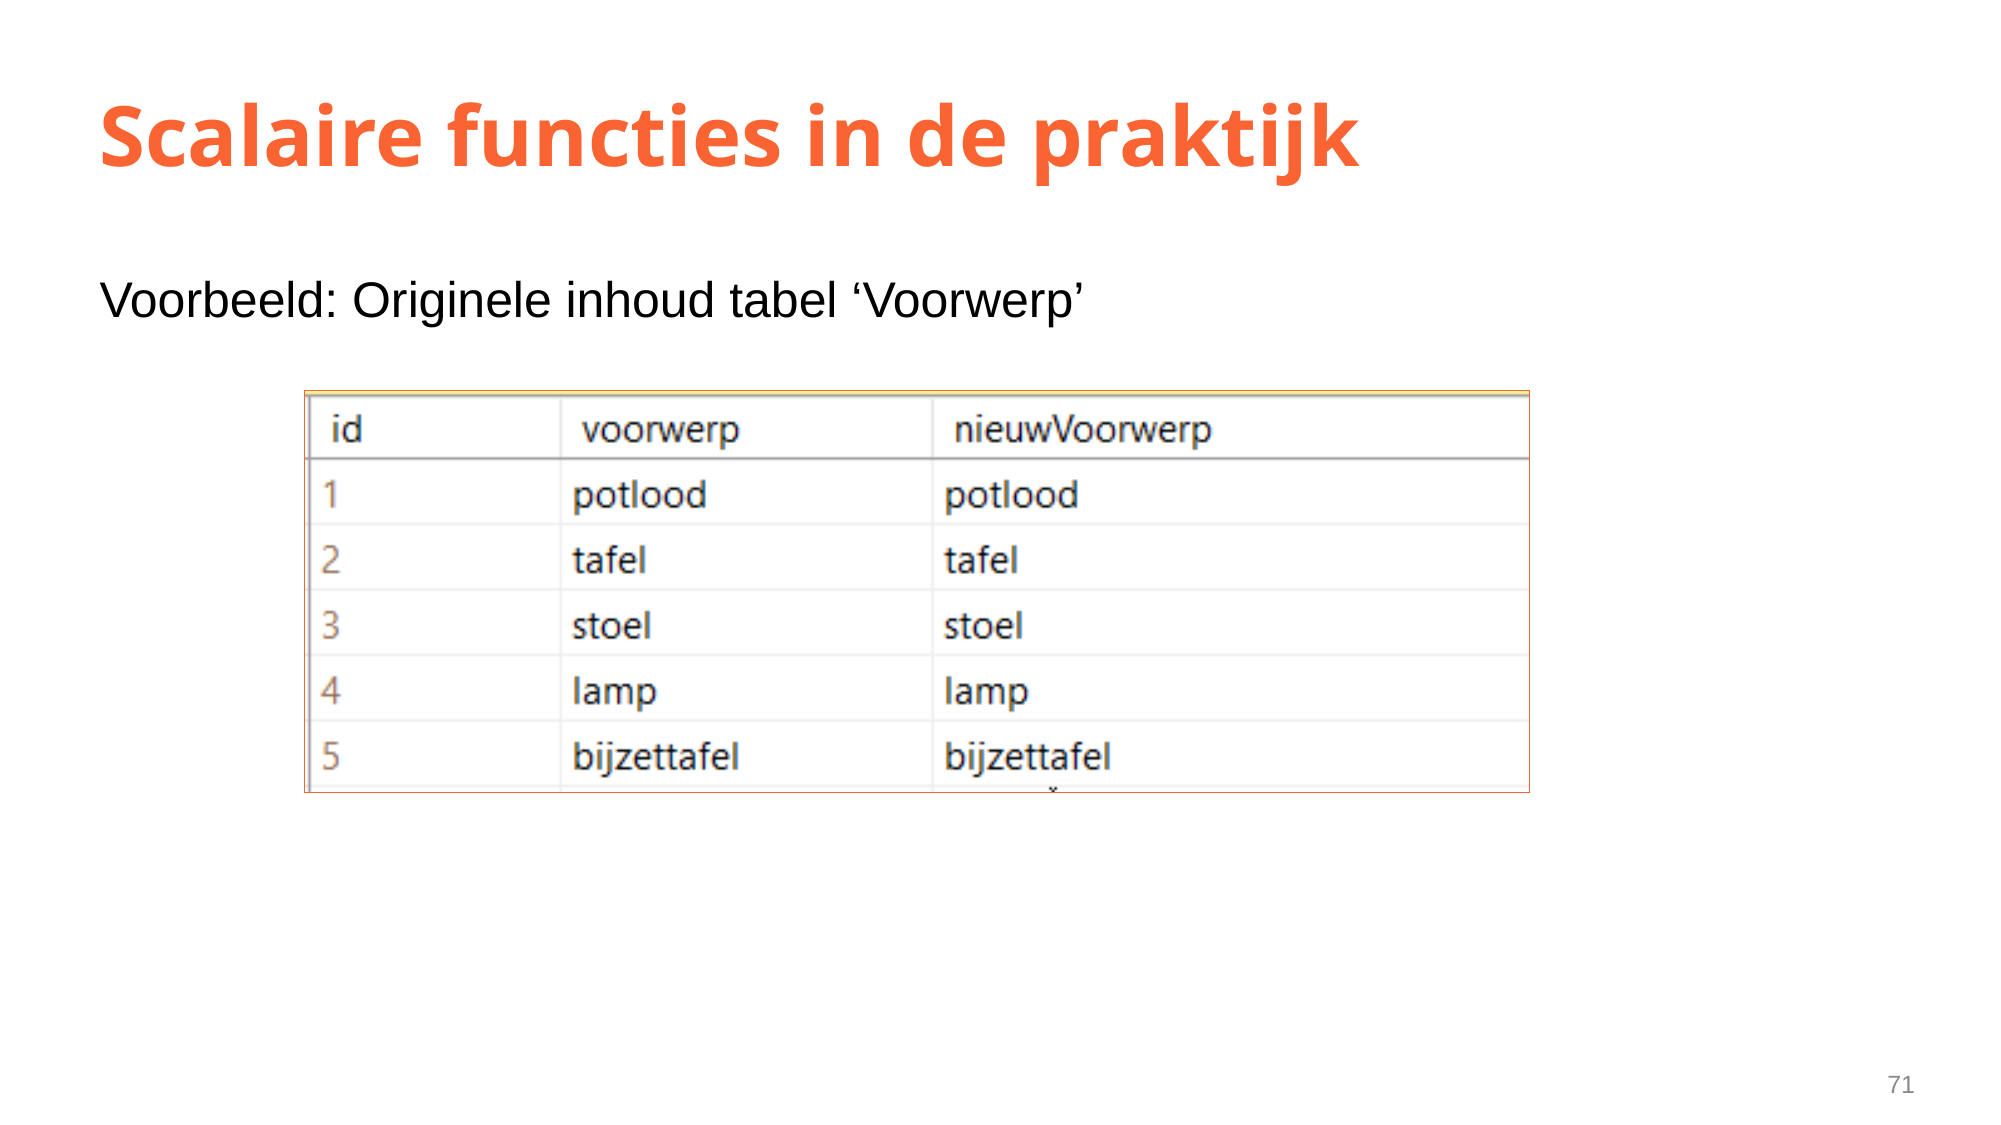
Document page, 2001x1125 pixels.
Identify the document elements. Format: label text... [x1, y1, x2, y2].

slide_number 71 [1815, 1061, 1916, 1107]
title Scalaire functies in de praktijk [84, 49, 1916, 233]
list Voorbeeld: Originele inhoud tabel ‘Voorwerp’ [84, 267, 1916, 1041]
picture [304, 390, 1530, 793]
